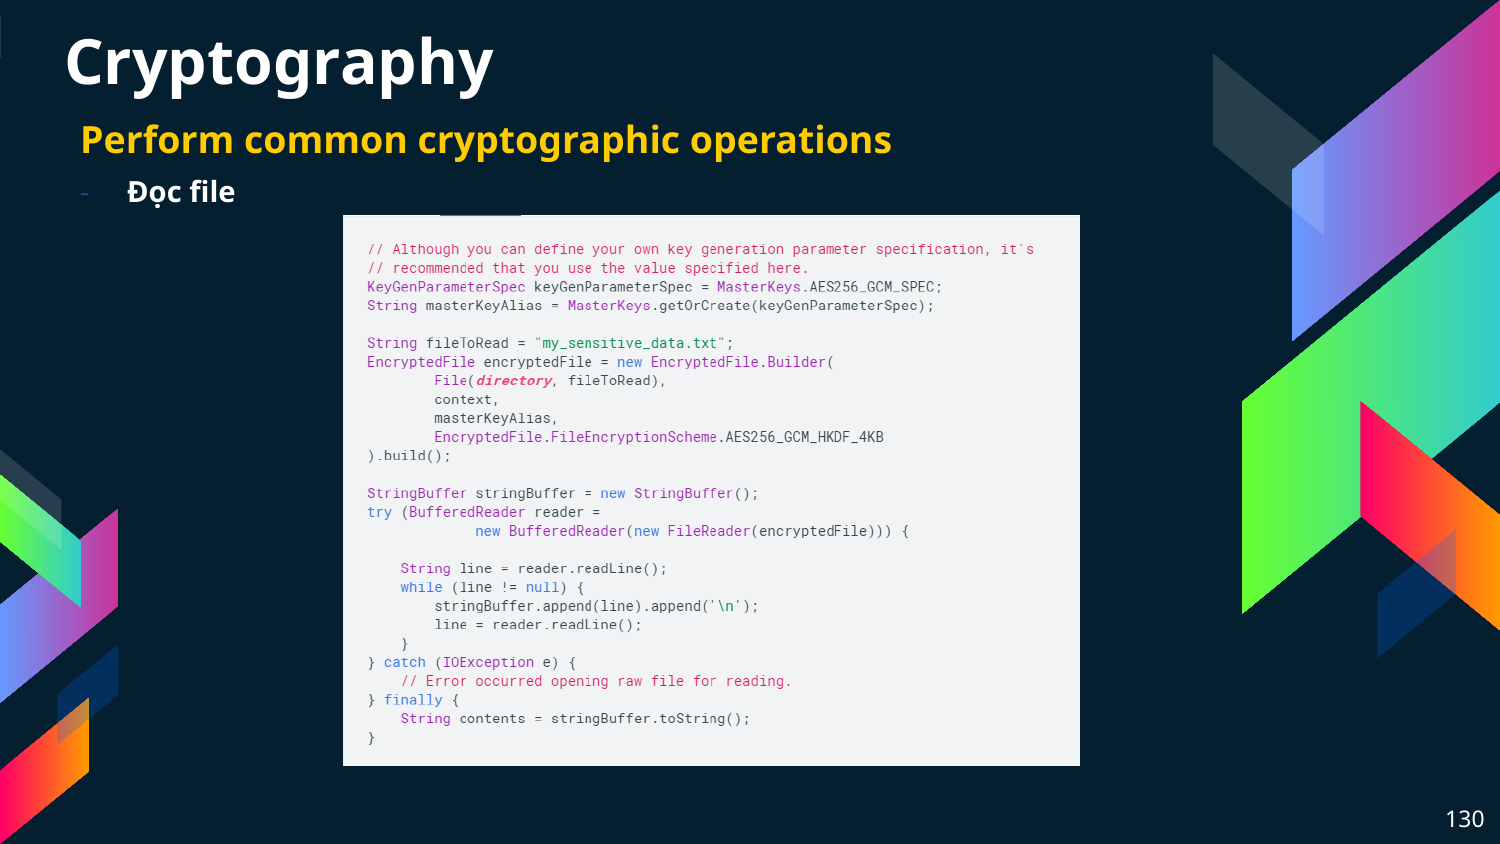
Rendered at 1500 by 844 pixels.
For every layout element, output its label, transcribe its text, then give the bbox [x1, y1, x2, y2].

title Cryptography [49, 78, 1029, 183]
list Perform common cryptographic operations Đọc file [65, 100, 1427, 831]
picture [343, 215, 1081, 766]
slide_number 130 [1403, 789, 1500, 844]
